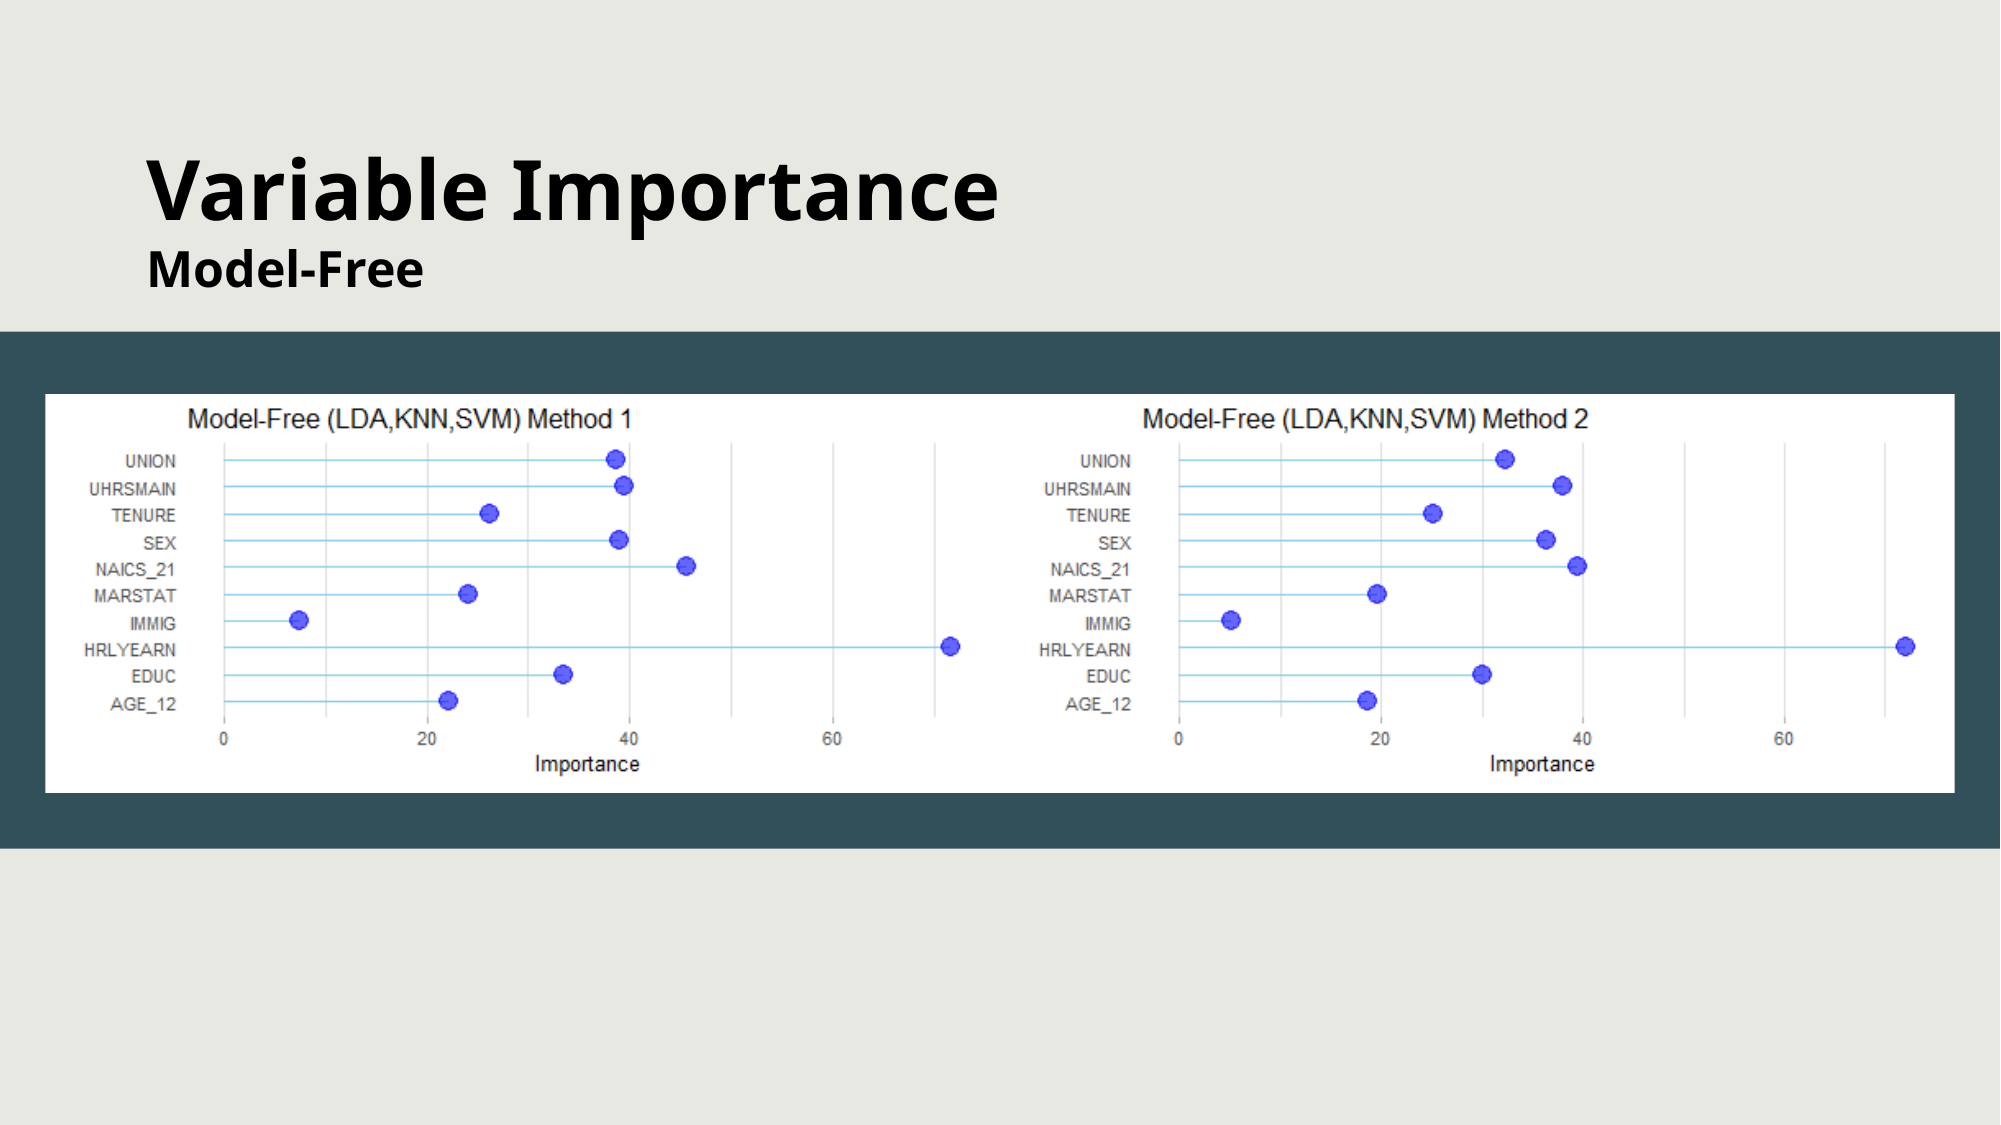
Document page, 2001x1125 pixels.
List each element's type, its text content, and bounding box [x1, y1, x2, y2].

text_box [0, 331, 2000, 850]
text_box Variable Importance Model-Free [131, 129, 1335, 339]
picture [45, 394, 1955, 793]
